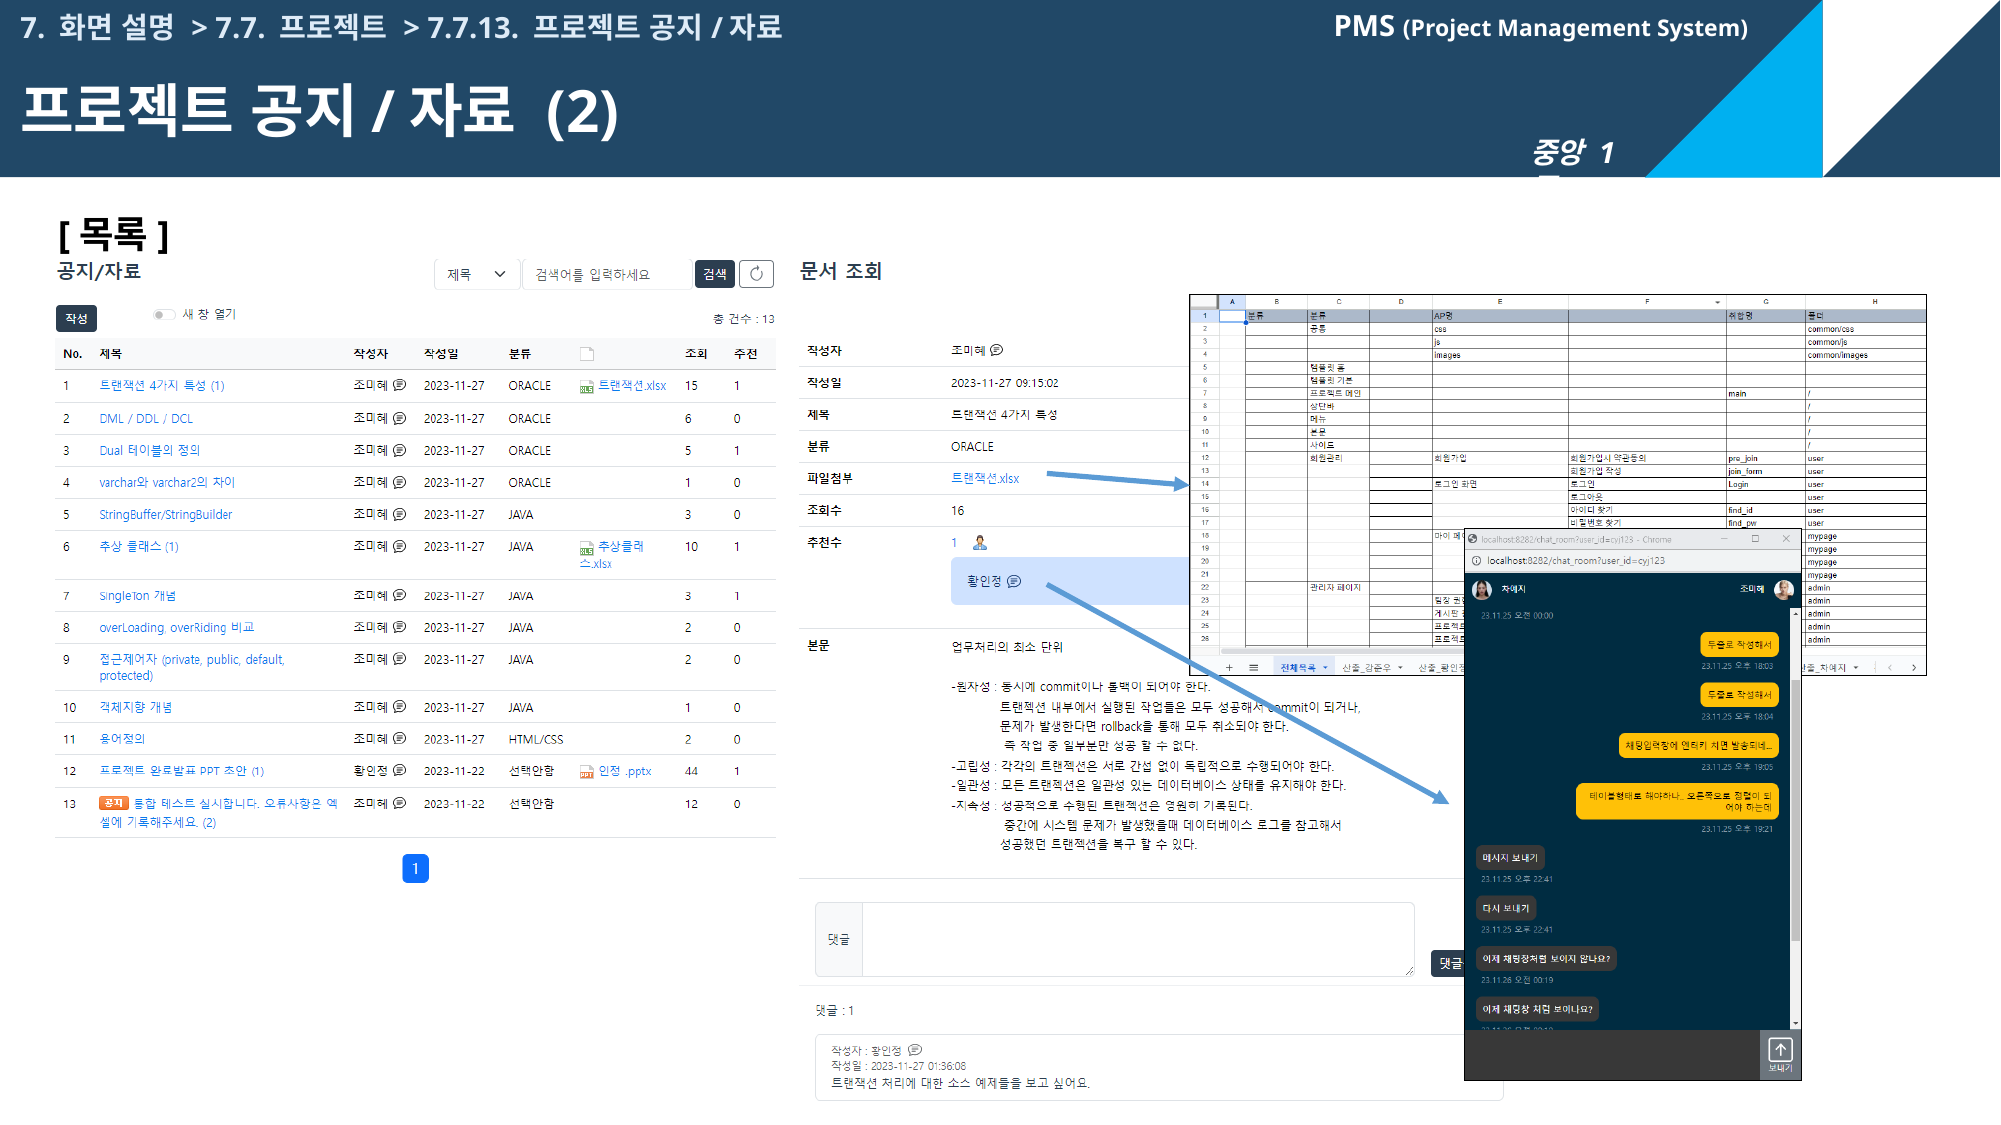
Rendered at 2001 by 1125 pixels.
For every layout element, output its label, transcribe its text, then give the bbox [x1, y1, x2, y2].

list 프로젝트 공지/자료 (2) [5, 58, 1285, 169]
picture [47, 259, 1927, 1107]
list 7. 화면 설명 > 7.7. 프로젝트 > 7.7.13. 프로젝트 공지/자료 [5, 1, 1245, 58]
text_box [1046, 584, 1450, 805]
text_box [1046, 473, 1190, 486]
text_box [목록] [38, 182, 1359, 260]
